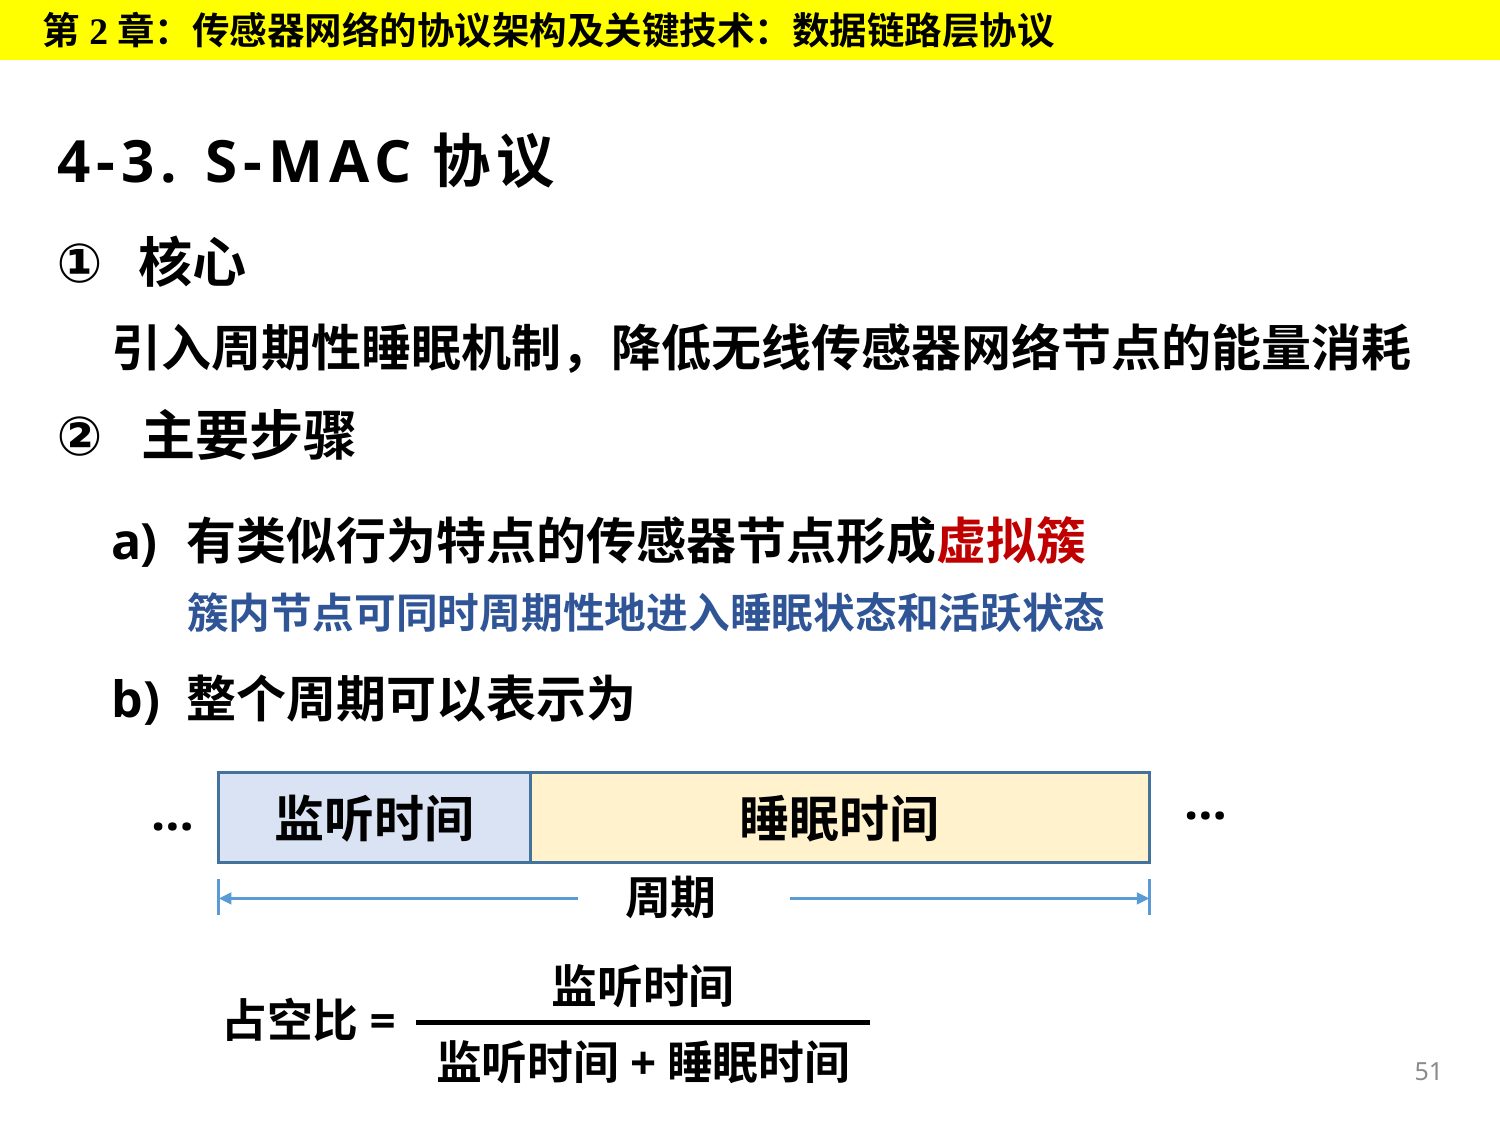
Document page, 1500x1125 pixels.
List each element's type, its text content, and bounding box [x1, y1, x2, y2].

text_box 有类似行为特点的传感器节点形成虚拟簇 [96, 501, 1442, 577]
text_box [206, 950, 891, 1097]
text_box 簇内节点可同时周期性地进入睡眠状态和活跃状态 [172, 579, 1417, 644]
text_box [103, 762, 1275, 932]
slide_number 51 [1120, 1042, 1458, 1103]
text_box 第2章：传感器网络的协议架构及关键技术：数据链路层协议 [28, 0, 1070, 60]
text_box 整个周期可以表示为 [96, 659, 1442, 735]
text_box 核心 [41, 220, 396, 301]
text_box 主要步骤 [41, 393, 396, 474]
title 4-3. S-MAC协议 [41, 111, 1458, 216]
text_box 引入周期性睡眠机制，降低无线传感器网络节点的能量消耗 [96, 309, 1442, 384]
